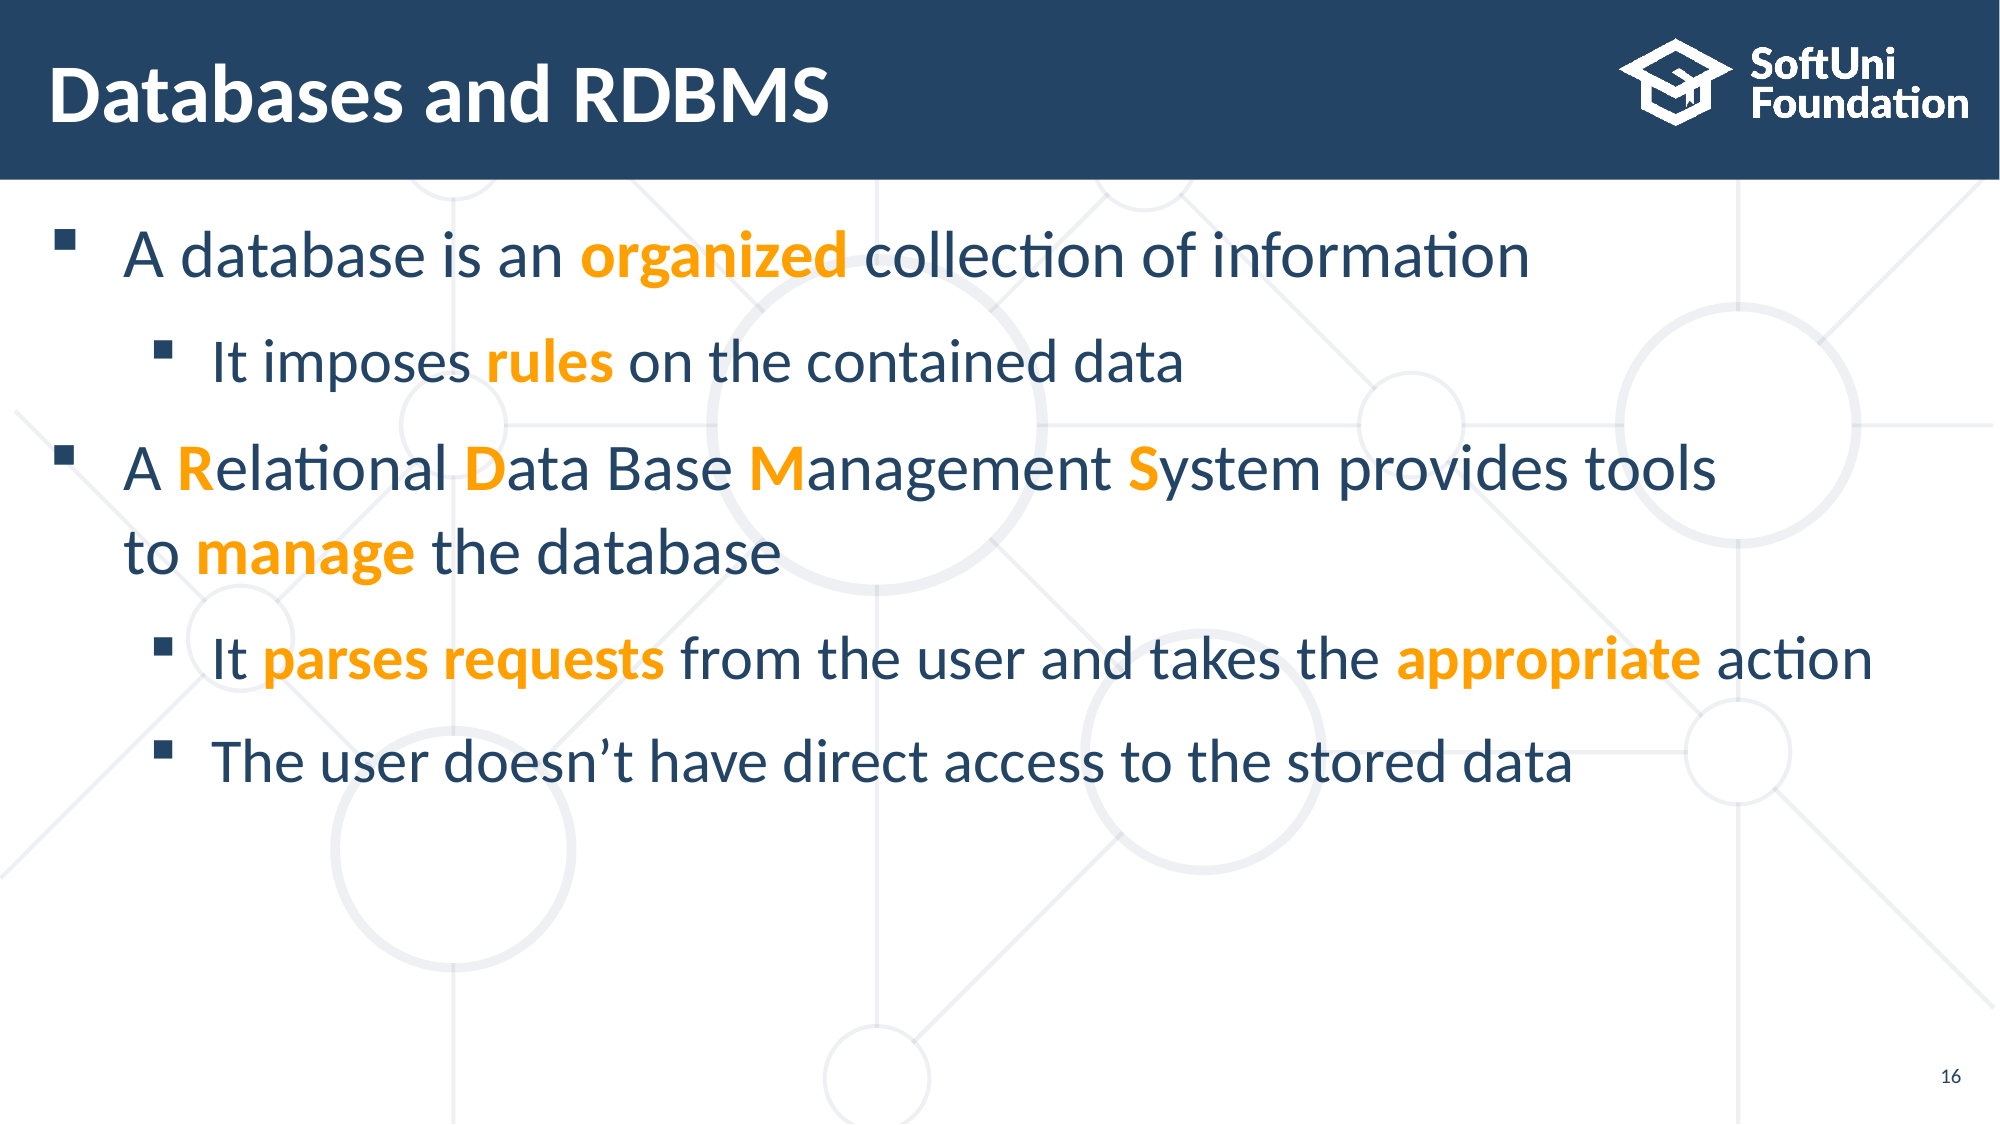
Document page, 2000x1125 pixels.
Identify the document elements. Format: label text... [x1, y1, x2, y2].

list A database is an organized collection of information It imposes rules on the contained data A Relational Data Base Management System provides tools to manage the database It parses requests from the user and takes the appropriate action The user doesn’t have direct access to the stored data [31, 196, 1988, 1050]
title Databases and RDBMS [31, 16, 1591, 162]
slide_number 16 [1896, 1049, 1968, 1101]
picture [1618, 38, 1968, 126]
